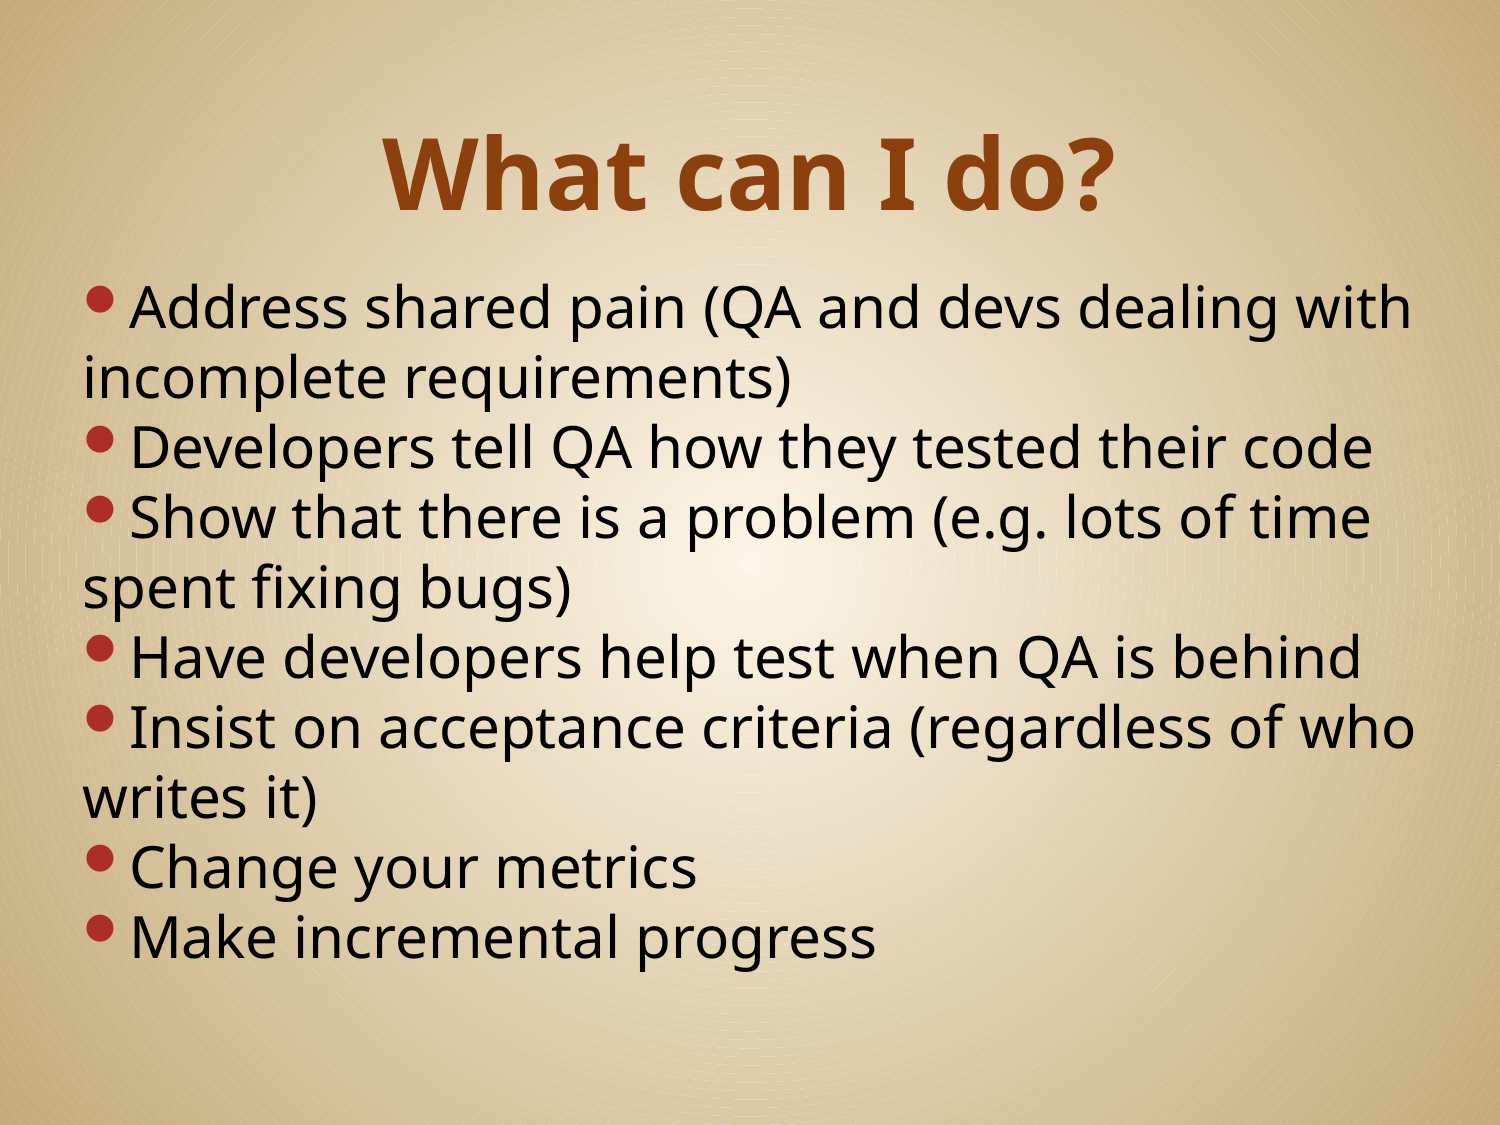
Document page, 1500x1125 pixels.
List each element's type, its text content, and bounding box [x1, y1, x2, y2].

list Address shared pain (QA and devs dealing with incomplete requirements) Developers tell QA how they tested their code Show that there is a problem (e.g. lots of time spent fixing bugs) Have developers help test when QA is behind Insist on acceptance criteria (regardless of who writes it) Change your metrics Make incremental progress [75, 262, 1425, 1005]
title What can I do? [75, 50, 1425, 238]
